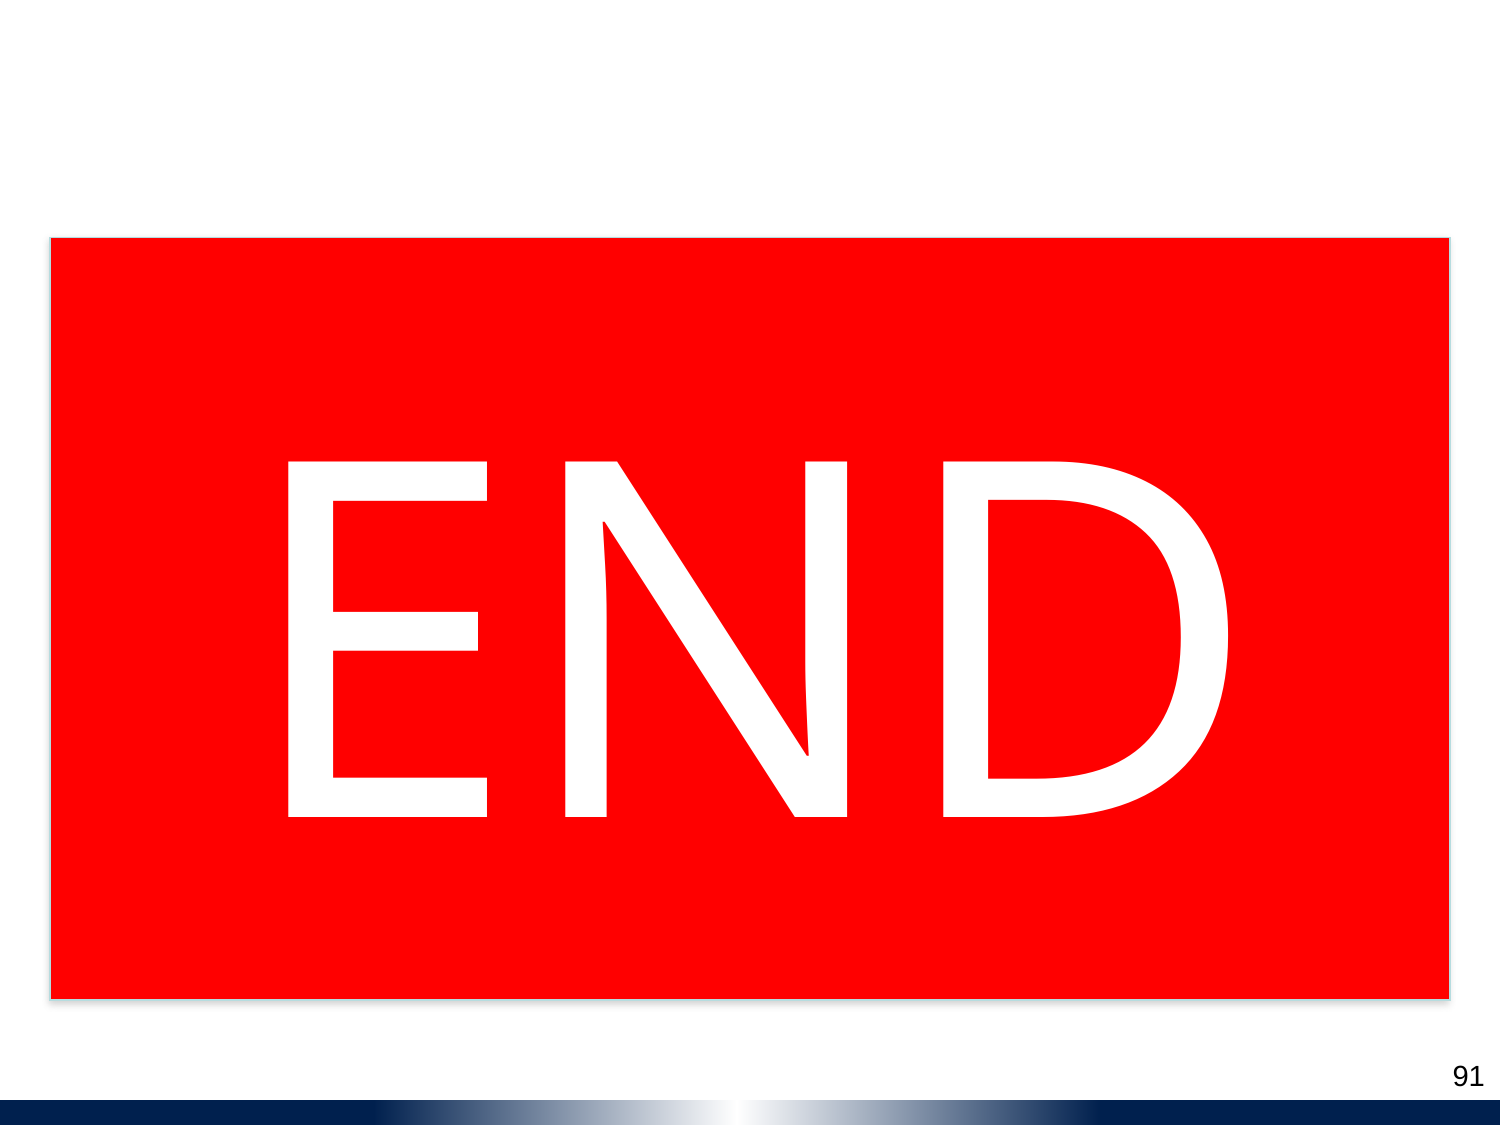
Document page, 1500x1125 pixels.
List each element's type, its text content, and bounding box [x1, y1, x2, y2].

slide_number 91 [1149, 1049, 1500, 1125]
text_box END [50, 237, 1450, 1000]
